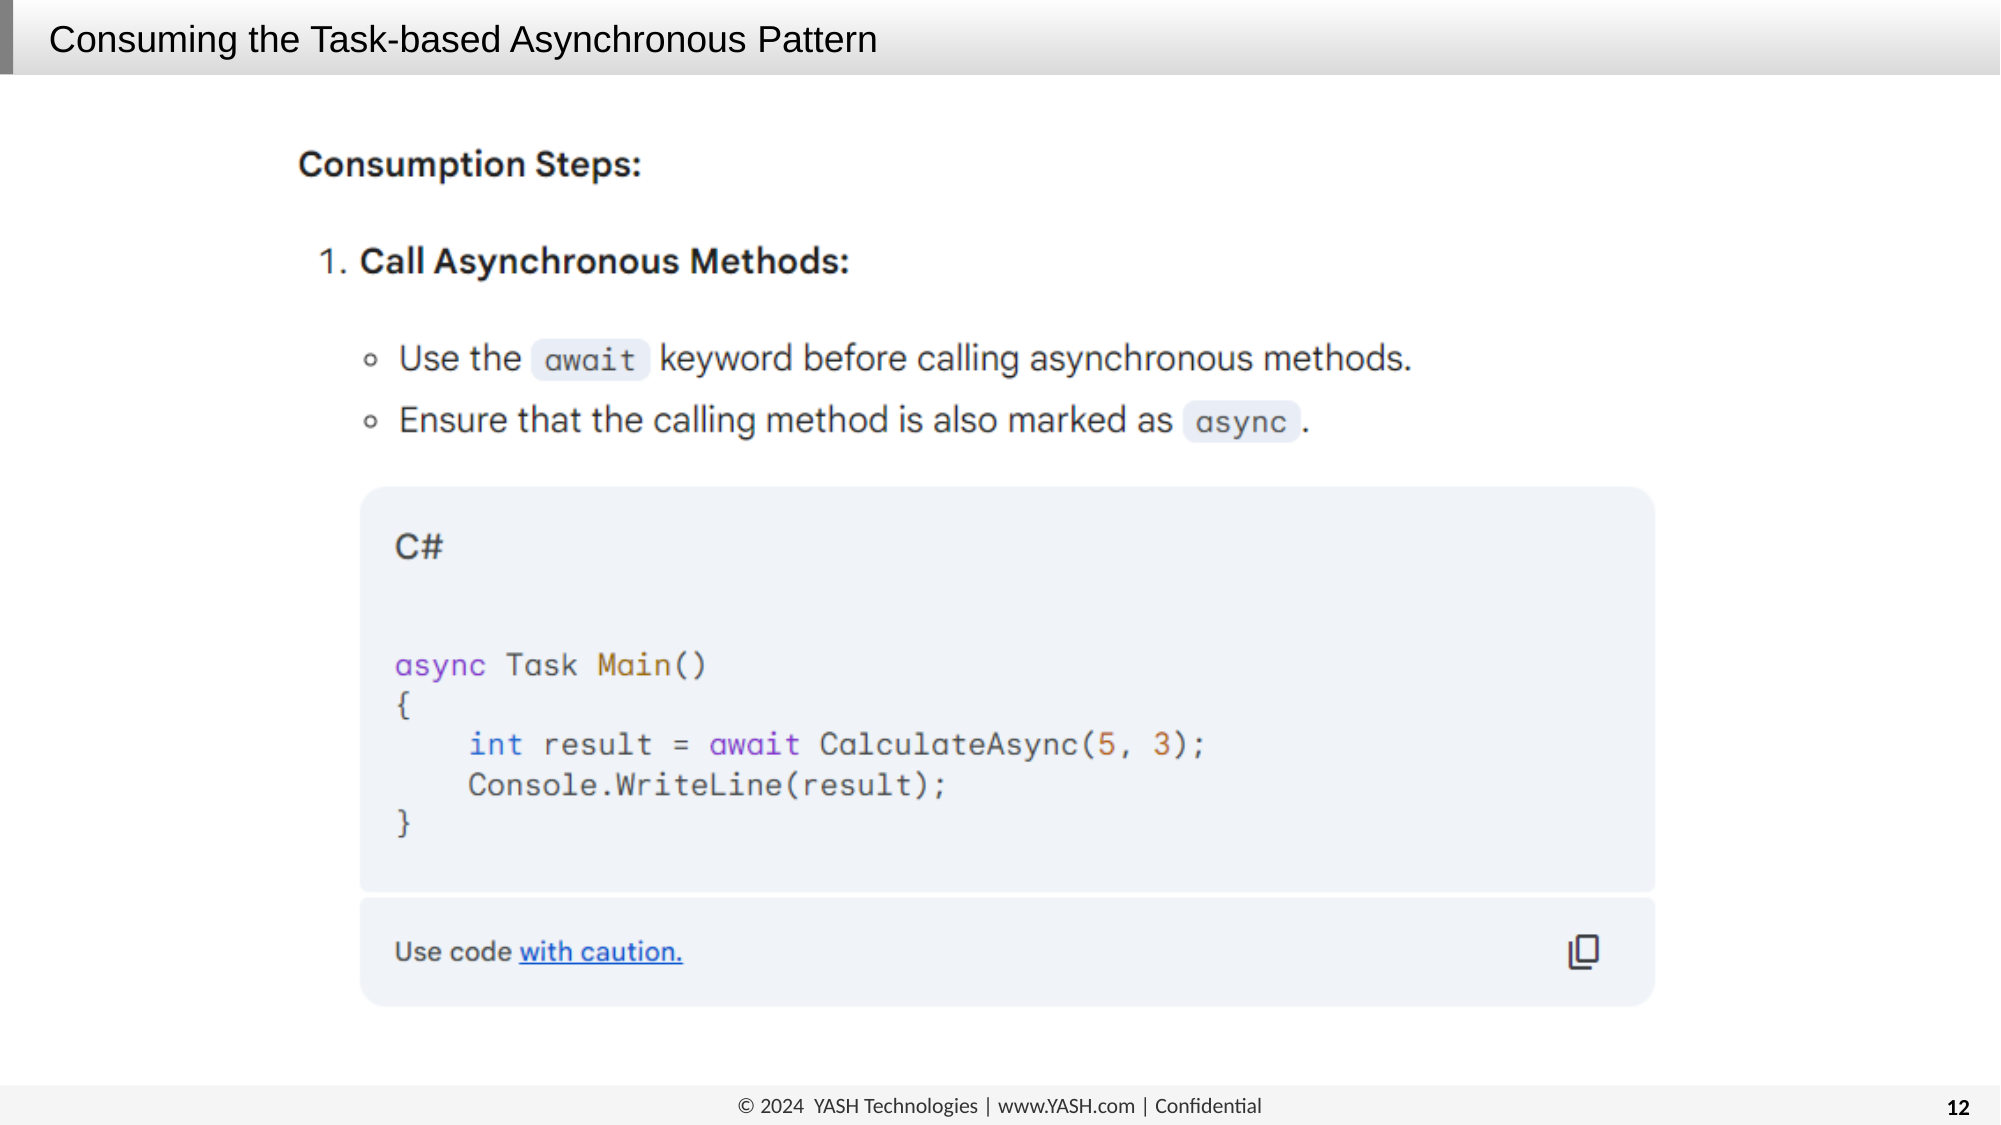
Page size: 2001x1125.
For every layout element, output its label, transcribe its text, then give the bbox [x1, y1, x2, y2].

list Consuming the Task-based Asynchronous Pattern [33, 0, 903, 365]
picture [274, 131, 1726, 1030]
